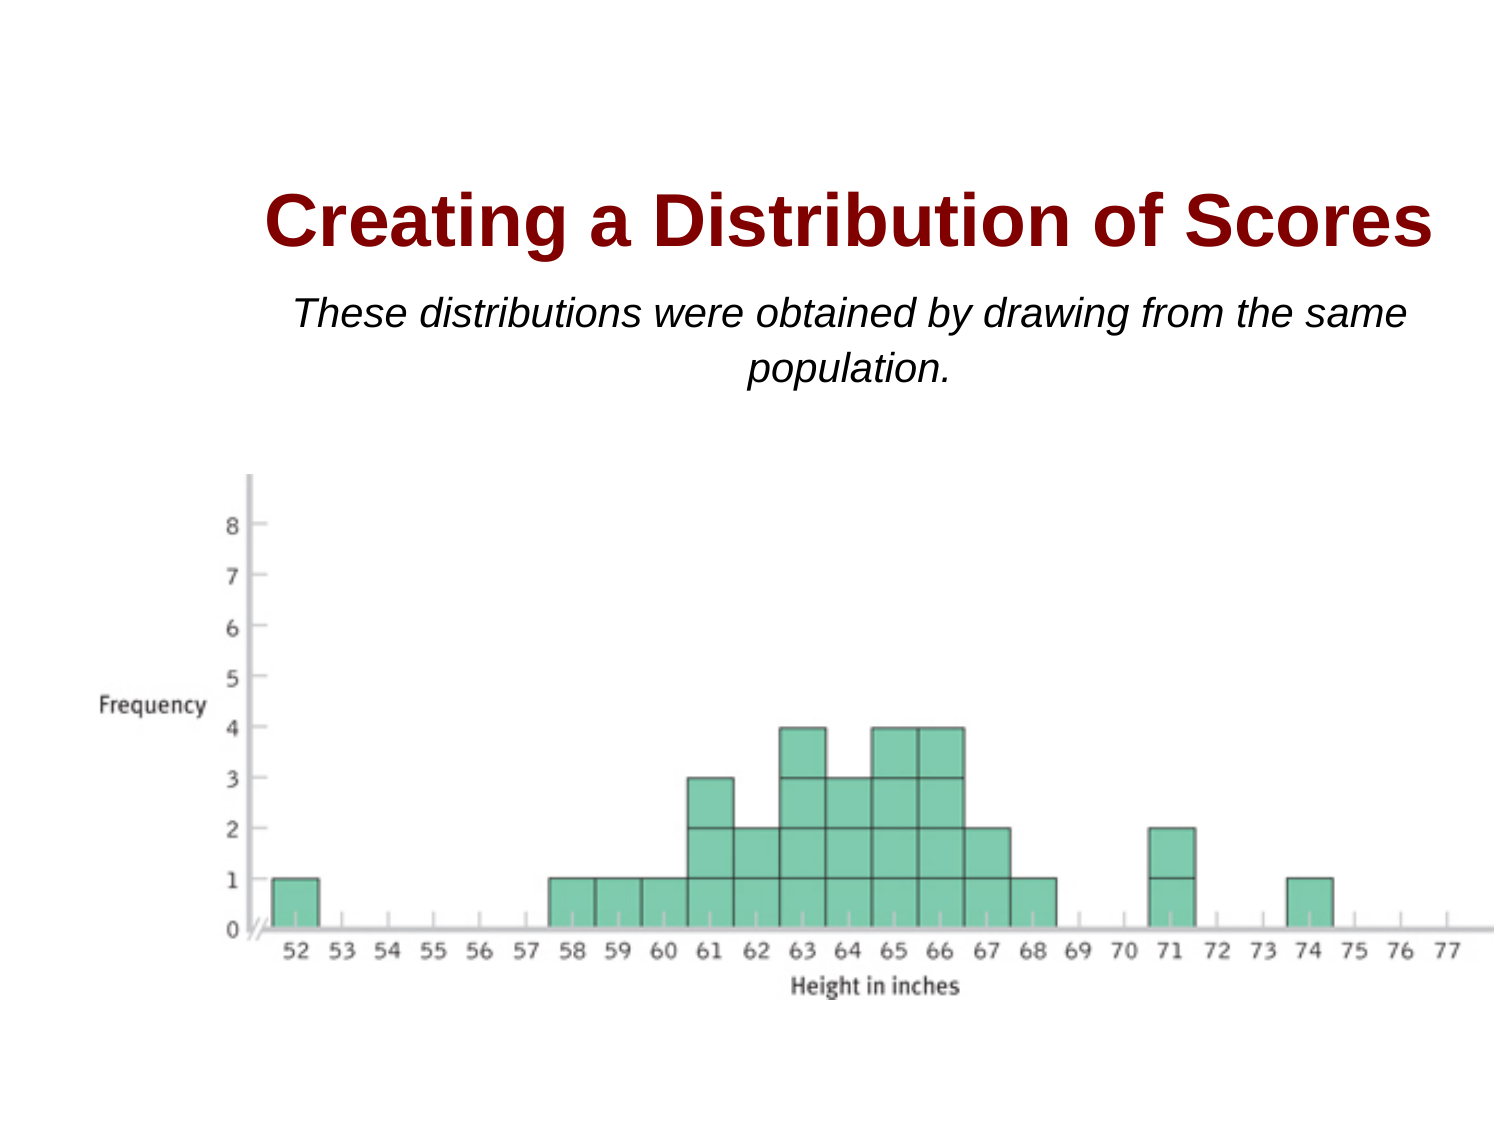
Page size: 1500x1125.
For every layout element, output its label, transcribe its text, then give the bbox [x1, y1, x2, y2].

picture [99, 474, 1495, 1001]
text_box Creating a Distribution of Scores These distributions were obtained by drawing from the same population. [187, 203, 1500, 398]
